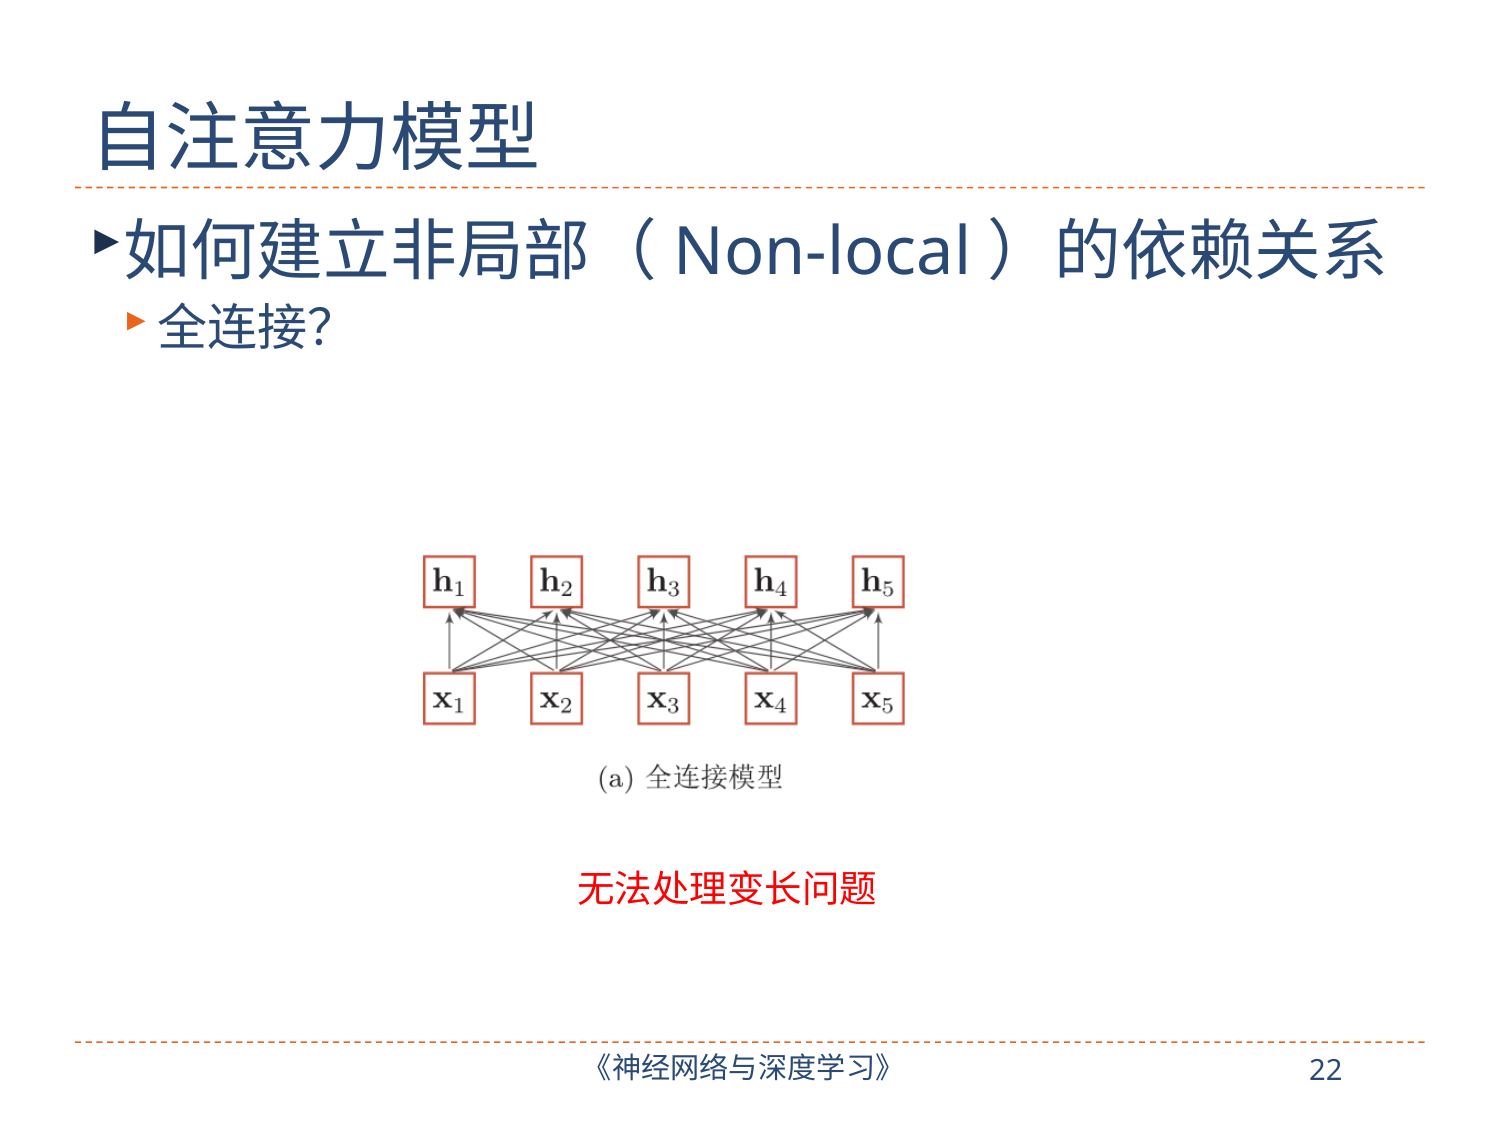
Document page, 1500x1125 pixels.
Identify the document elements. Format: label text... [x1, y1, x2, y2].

text_box 无法处理变长问题 [352, 857, 1103, 918]
picture [412, 524, 928, 810]
list 如何建立非局部（Non-local）的依赖关系 全连接？ [75, 200, 1425, 1010]
title 自注意力模型 [75, 24, 1425, 188]
